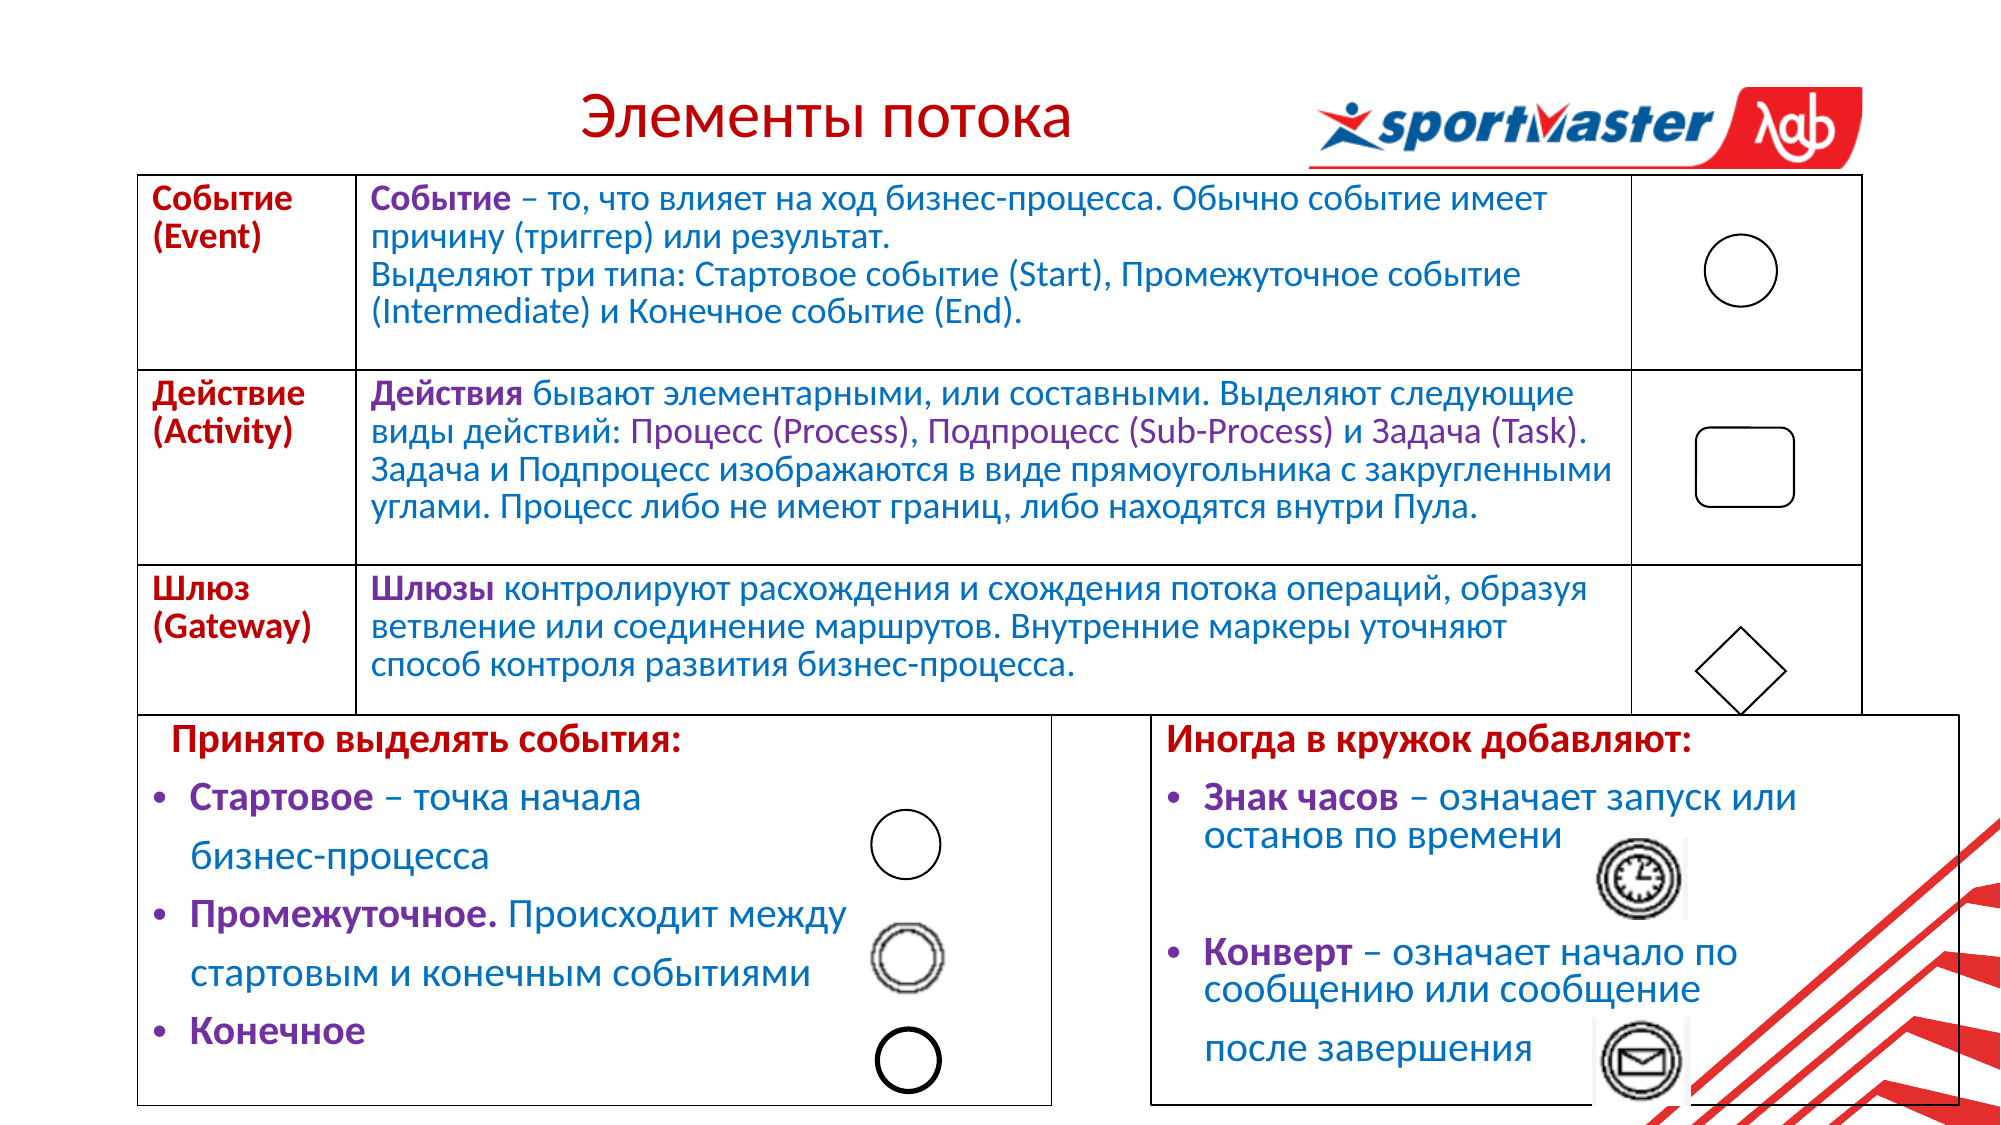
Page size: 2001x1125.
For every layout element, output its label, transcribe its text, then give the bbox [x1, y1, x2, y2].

table_cell Действие (Activity) [138, 371, 355, 564]
picture [1591, 808, 2001, 1125]
table_cell Действия бывают элементарными, или составными. Выделяют следующие виды действий: Процесс (Process), Подпроцесс (Sub-Process) и Задача (Task). Задача и Подпроцесс изображаются в виде прямоугольника с закругленными углами. Процесс либо не имеют границ, либо находятся внутри Пула. [357, 371, 1631, 564]
table_header [1632, 176, 1861, 369]
text_box [876, 1027, 941, 1093]
text_box [1694, 426, 1796, 508]
picture [855, 920, 957, 1002]
text_box Иногда в кружок добавляют: Знак часов – означает запуск или останов по времени Конверт – означает начало по сообщению или сообщение после завершения [1151, 714, 1960, 1106]
table_cell Шлюз (Gateway) [138, 566, 355, 714]
text_box [1703, 233, 1779, 308]
text_box Принято выделять события: Стартовое – точка начала бизнес-процесса Промежуточное. Происходит между стартовым и конечным событиями Конечное [137, 714, 1052, 1106]
text_box [870, 808, 942, 881]
table_cell [1632, 371, 1861, 564]
text_box [1694, 625, 1788, 714]
picture [1595, 838, 1688, 920]
table_header Событие – то, что влияет на ход бизнес-процесса. Обычно событие имеет причину (триггер) или результат. Выделяют три типа: Стартовое событие (Start), Промежуточное событие (Intermediate) и Конечное событие (End). [357, 176, 1631, 369]
table_cell Шлюзы контролируют расхождения и схождения потока операций, образуя ветвление или соединение маршрутов. Внутренние маркеры уточняют способ контроля развития бизнес-процесса. [357, 566, 1631, 714]
table_cell [1632, 566, 1861, 714]
text_box Элементы потока [406, 63, 1248, 159]
table_header Событие (Event) [138, 176, 355, 369]
